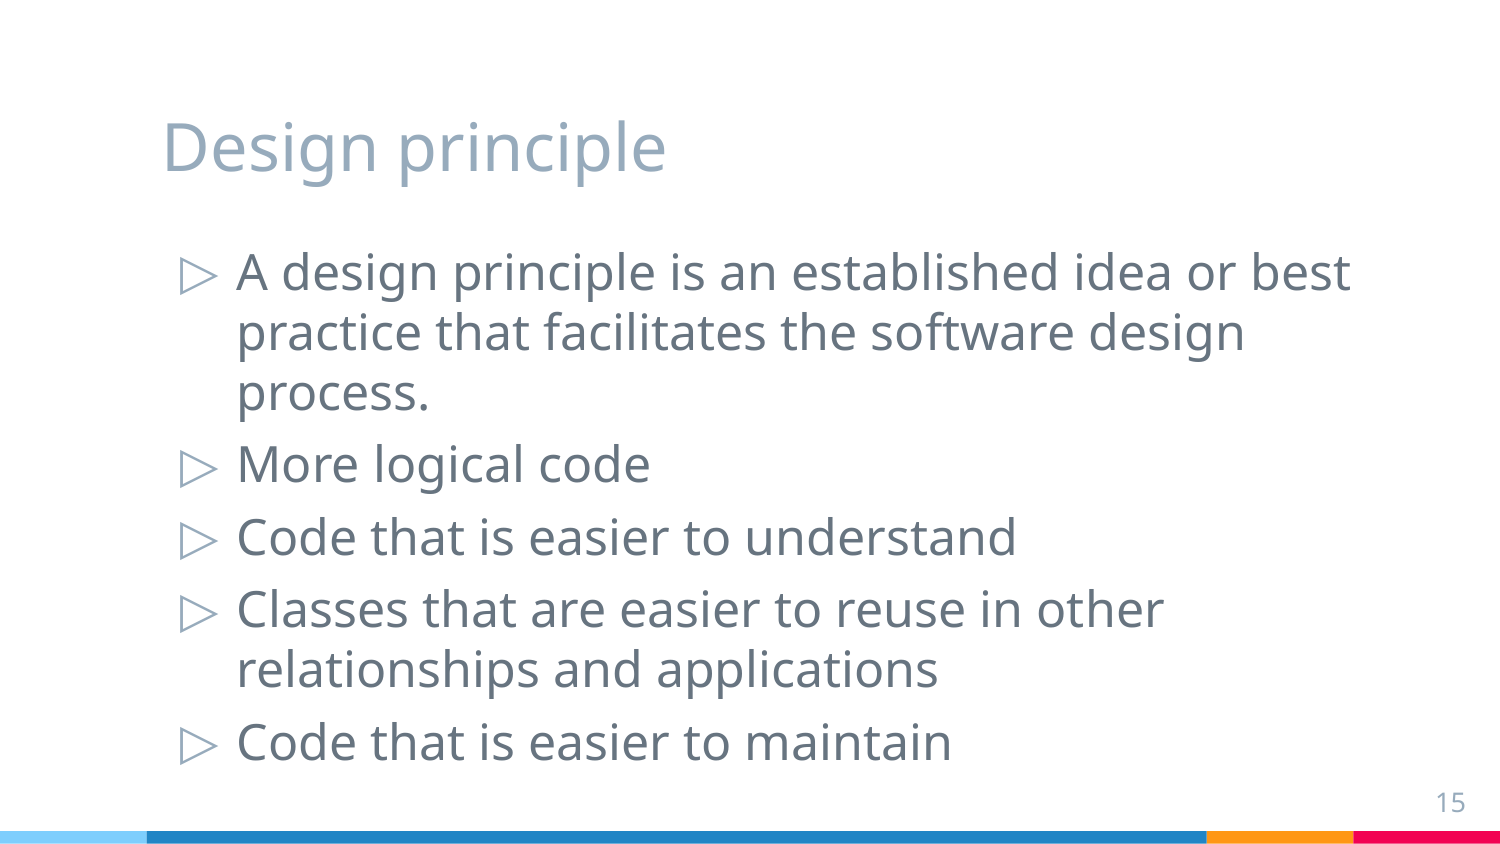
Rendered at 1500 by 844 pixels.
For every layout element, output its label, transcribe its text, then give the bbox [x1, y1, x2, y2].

slide_number 15 [1391, 770, 1482, 822]
title Design principle [146, 58, 1207, 200]
list A design principle is an established idea or best practice that facilitates the software design process. More logical code Code that is easier to understand Classes that are easier to reuse in other relationships and applications Code that is easier to maintain [146, 225, 1419, 809]
